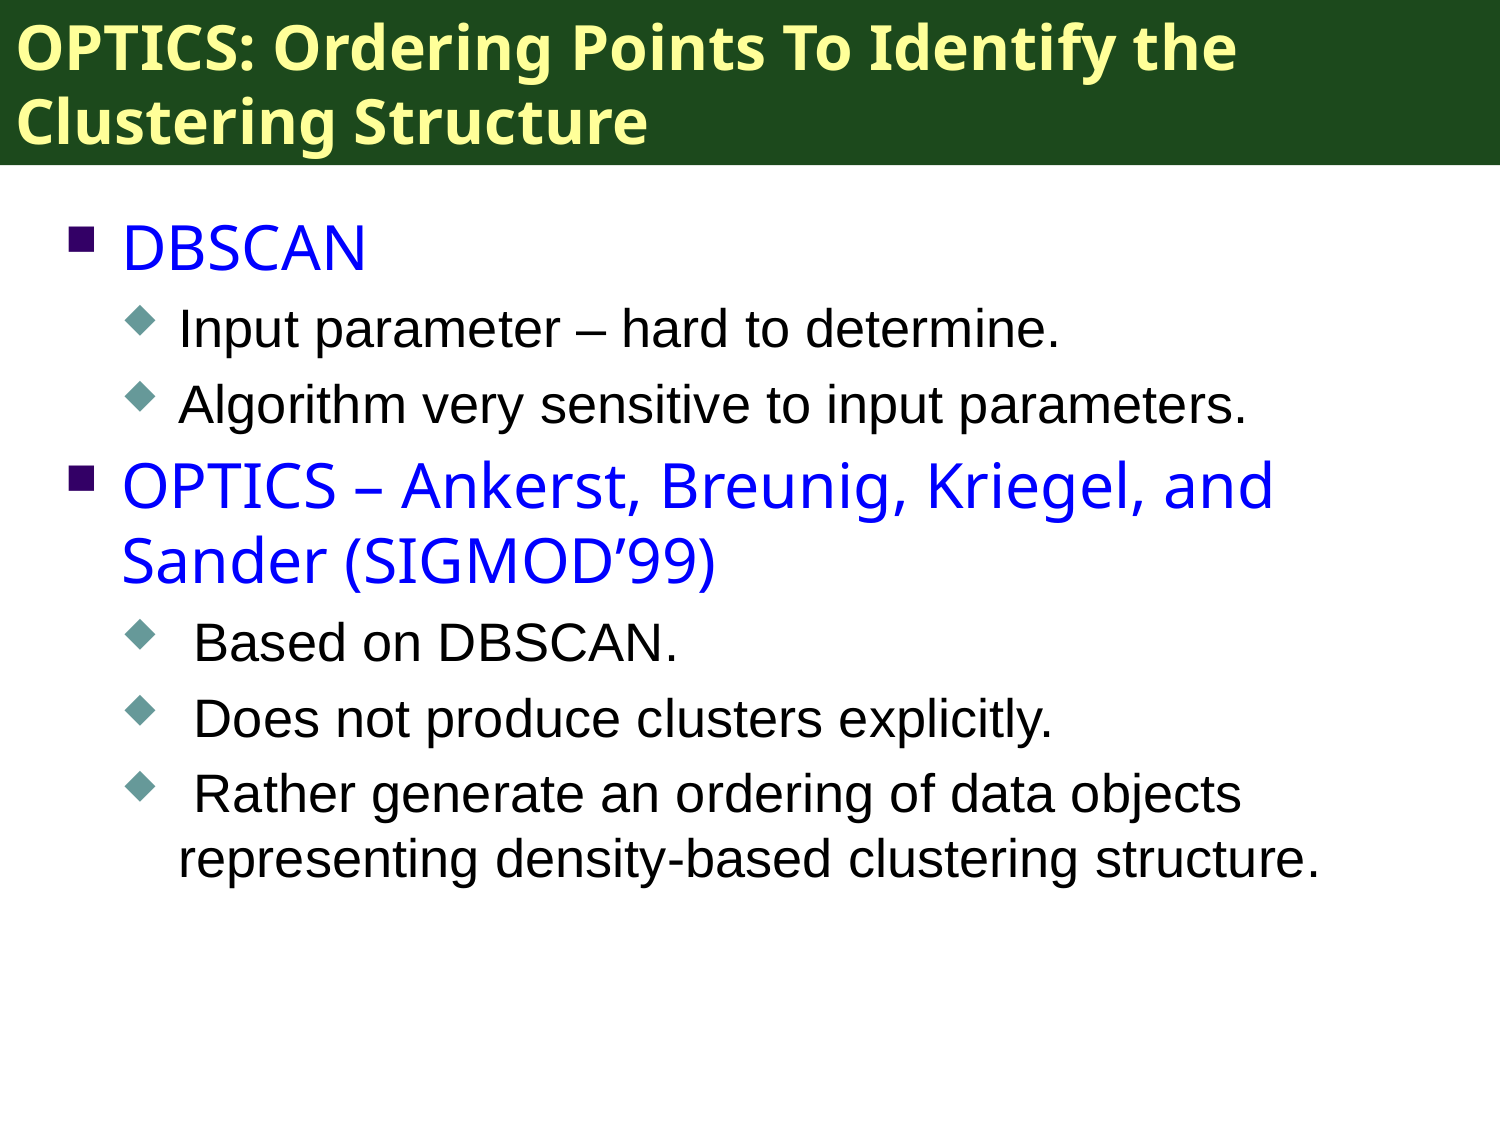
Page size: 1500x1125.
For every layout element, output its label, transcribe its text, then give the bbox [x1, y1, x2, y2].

list DBSCAN Input parameter – hard to determine. Algorithm very sensitive to input parameters. OPTICS – Ankerst, Breunig, Kriegel, and Sander (SIGMOD’99) Based on DBSCAN. Does not produce clusters explicitly. Rather generate an ordering of data objects representing density-based clustering structure. [50, 200, 1463, 1025]
title OPTICS: Ordering Points To Identify the Clustering Structure [0, 0, 1500, 166]
